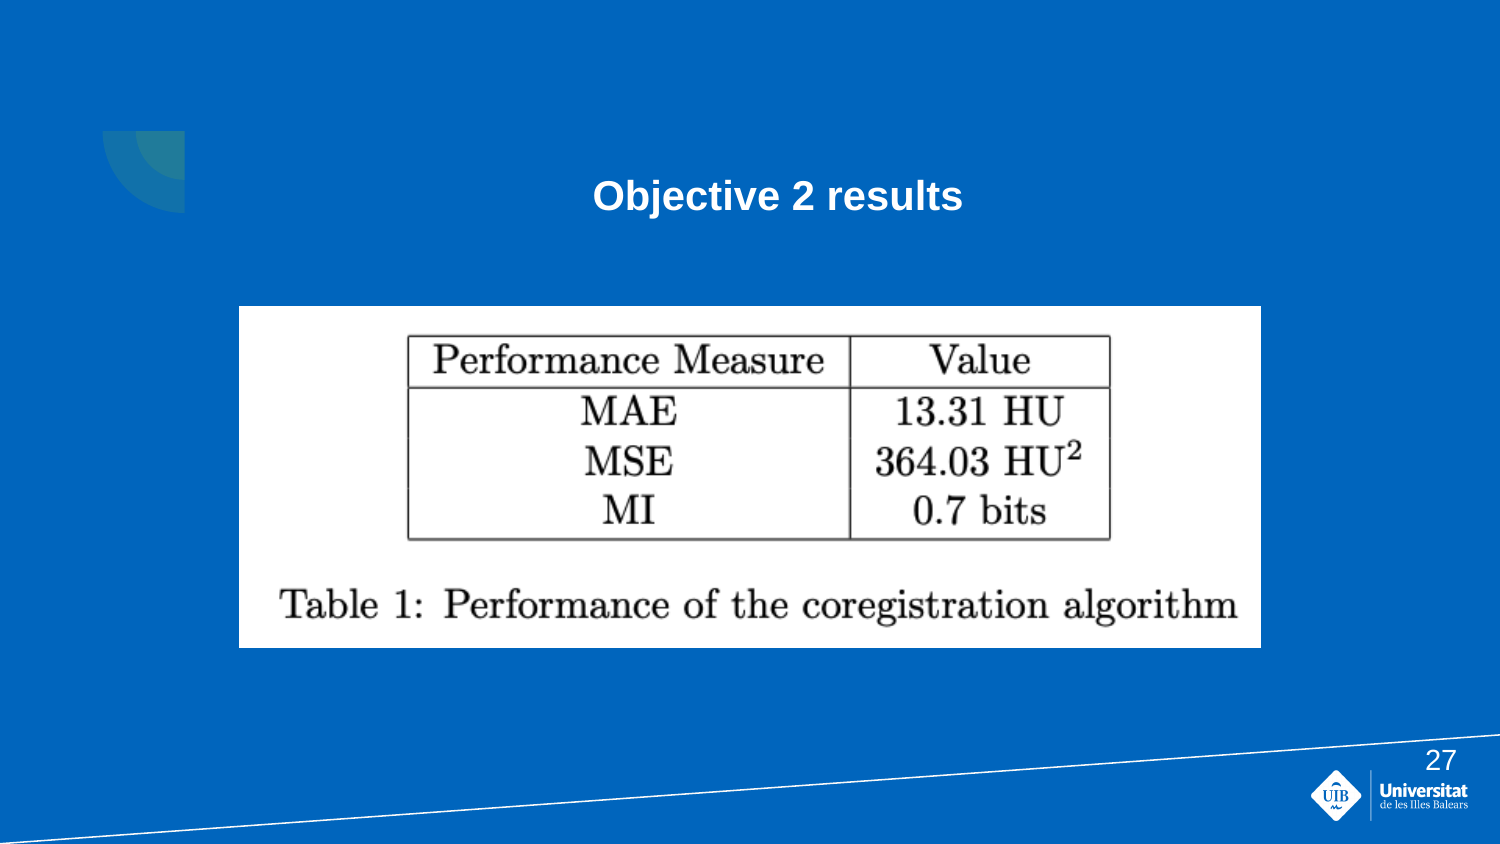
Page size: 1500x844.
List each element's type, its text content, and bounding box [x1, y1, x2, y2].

picture [238, 306, 1262, 648]
picture [1311, 770, 1500, 821]
slide_number ‹#› [1410, 726, 1500, 791]
title Objective 2 results [201, 115, 1355, 280]
